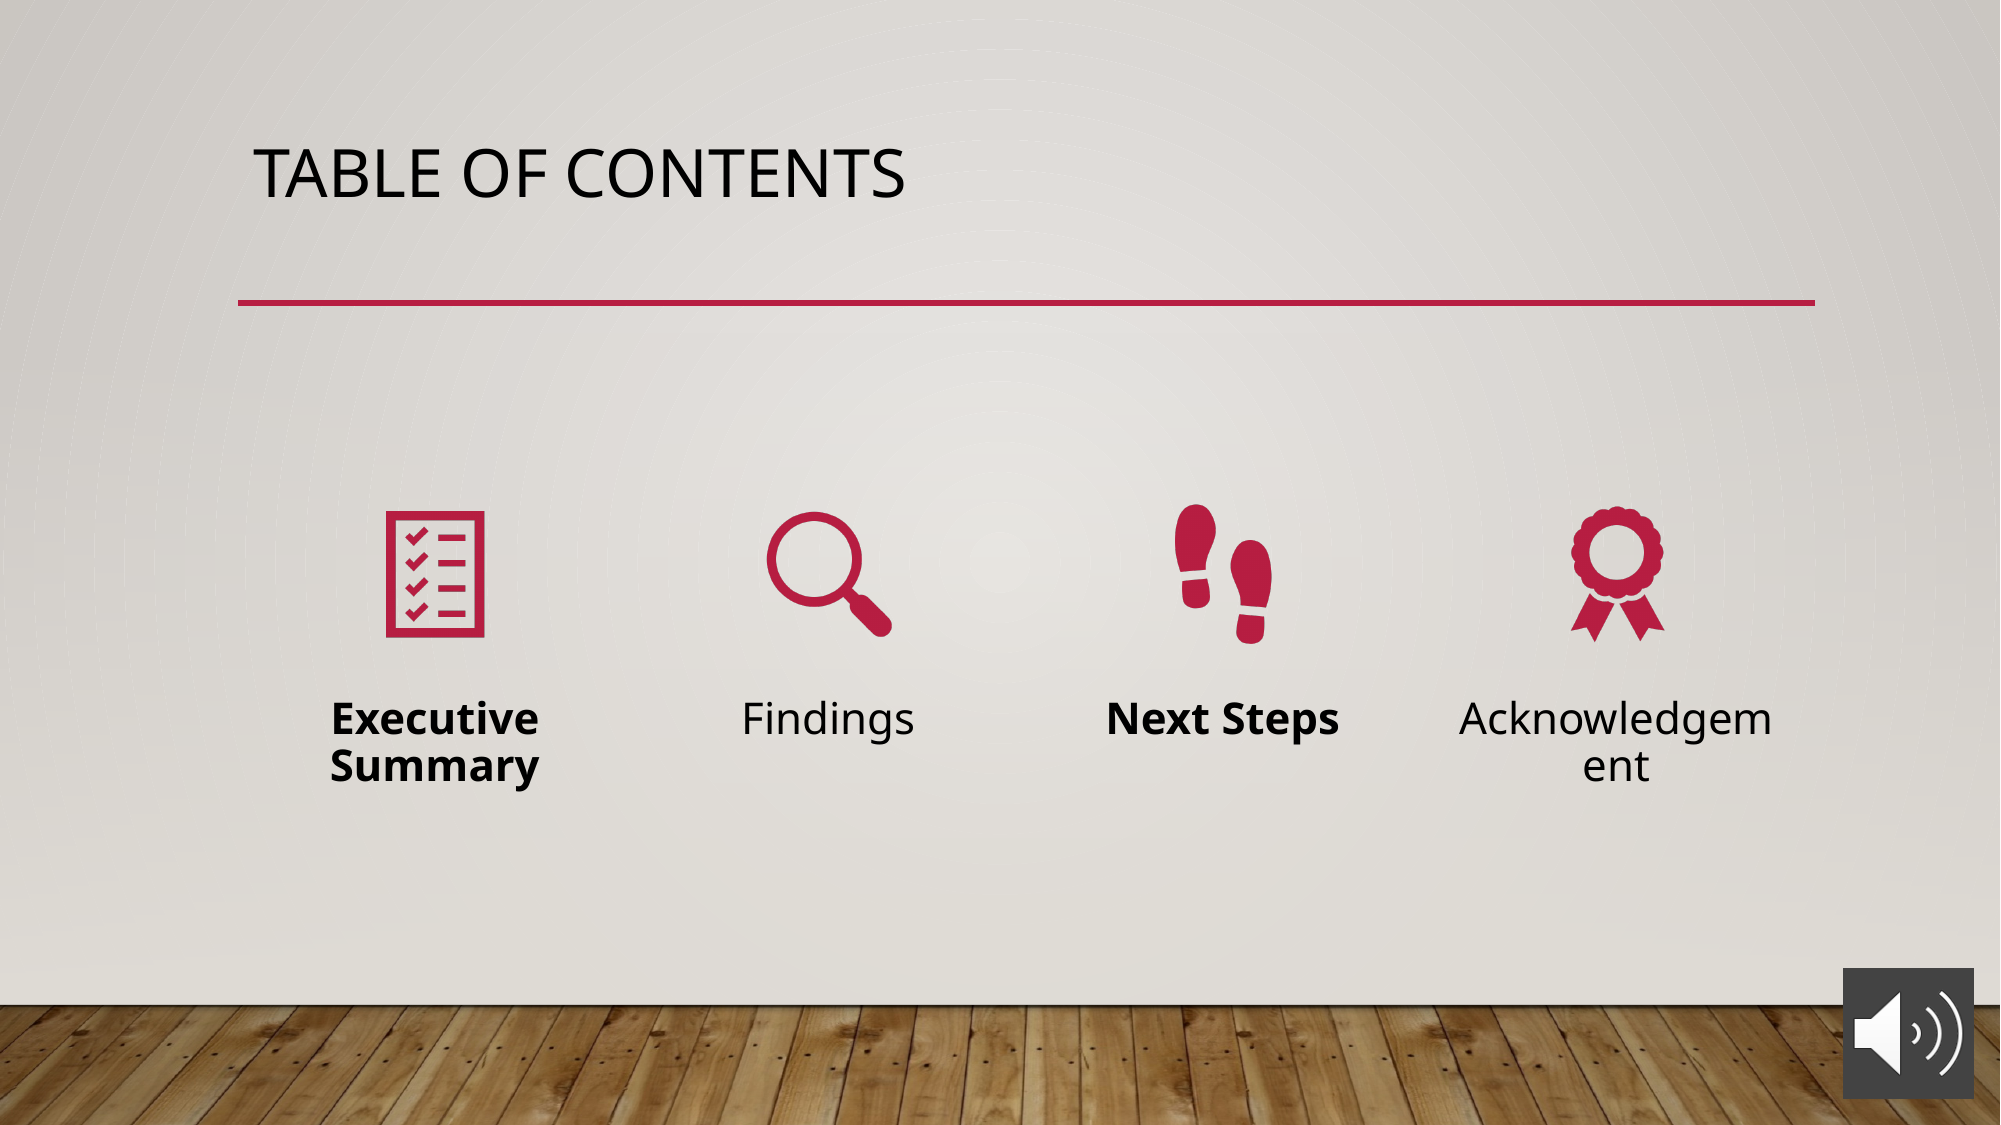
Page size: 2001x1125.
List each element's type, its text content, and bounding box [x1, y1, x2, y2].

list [237, 383, 1814, 930]
picture [0, 966, 2000, 1125]
title Table of Contents [238, 131, 1814, 305]
